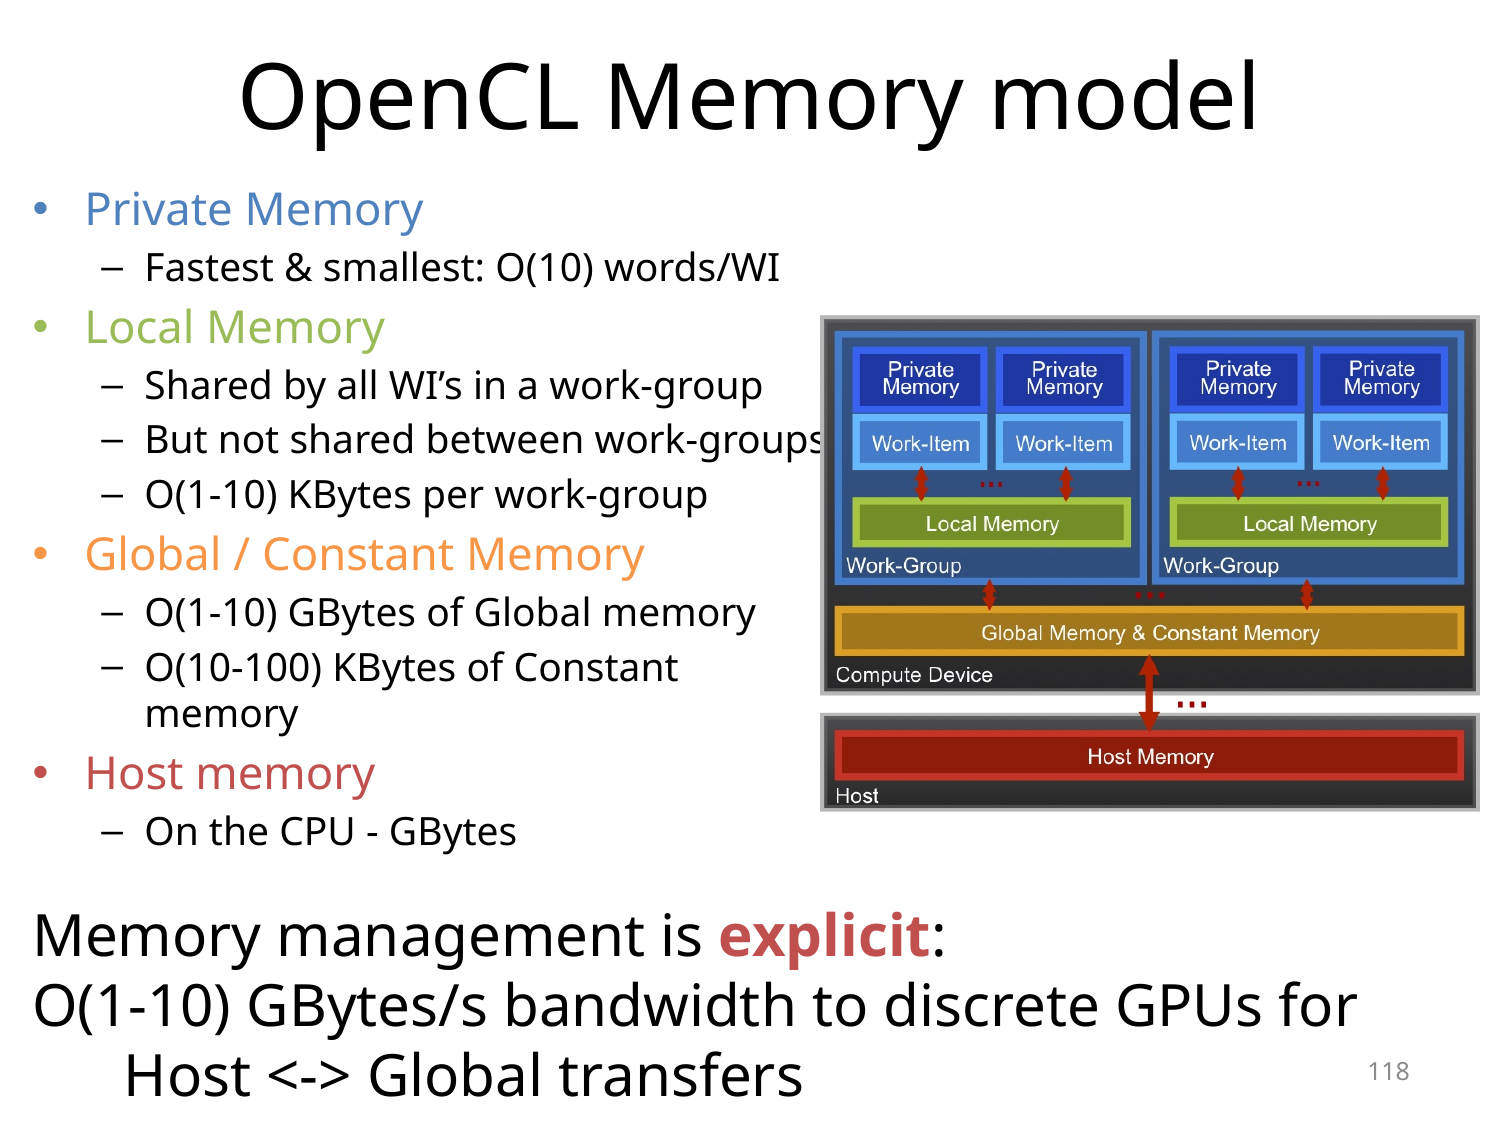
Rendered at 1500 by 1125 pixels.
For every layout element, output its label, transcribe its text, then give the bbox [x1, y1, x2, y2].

slide_number 118 [1074, 1042, 1425, 1103]
list Private Memory Fastest & smallest: O(10) words/WI Local Memory Shared by all WI’s in a work-group But not shared between work-groups! O(1-10) KBytes per work-group Global / Constant Memory O(1-10) GBytes of Global memory O(10-100) KBytes of Constant memory Host memory On the CPU - GBytes [17, 172, 857, 890]
title OpenCL Memory model [75, 0, 1425, 187]
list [820, 314, 1482, 813]
text_box Memory management is explicit: O(1-10) GBytes/s bandwidth to discrete GPUs for Host <-> Global transfers [17, 890, 1483, 1116]
